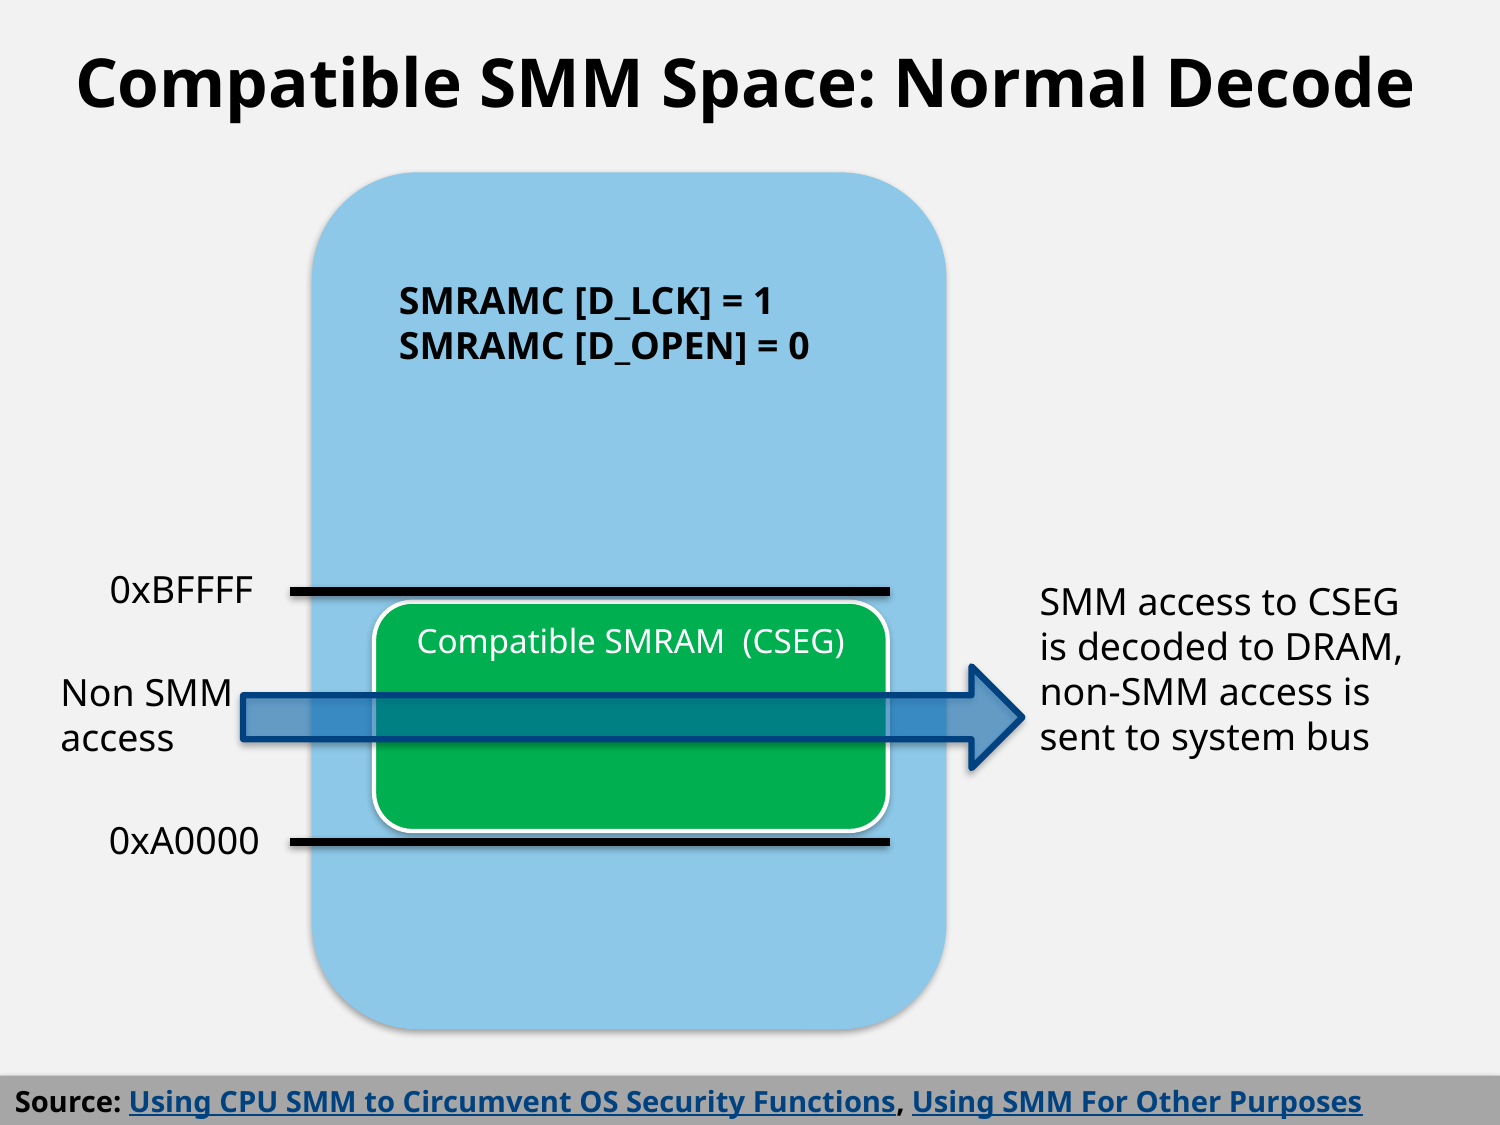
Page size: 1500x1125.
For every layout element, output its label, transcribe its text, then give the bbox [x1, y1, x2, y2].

text_box 0xA0000 [93, 809, 298, 870]
text_box Source: Using CPU SMM to Circumvent OS Security Functions, Using SMM For Other Purposes [0, 1075, 1500, 1125]
text_box Non SMM access [45, 661, 250, 766]
text_box 0xBFFFF [94, 558, 299, 619]
title Compatible SMM Space: Normal Decode [75, 40, 1425, 203]
text_box Compatible SMRAM (CSEG) [373, 604, 889, 693]
text_box [242, 665, 1023, 769]
text_box SMM access to CSEG is decoded to DRAM, non-SMM access is sent to system bus [1024, 570, 1433, 765]
text_box [311, 203, 948, 693]
text_box Compatible SMRAM (CSEG) [373, 748, 889, 832]
text_box SMRAMC [D_LCK] = 1 SMRAMC [D_OPEN] = 0 [384, 269, 923, 375]
text_box [311, 748, 948, 1031]
